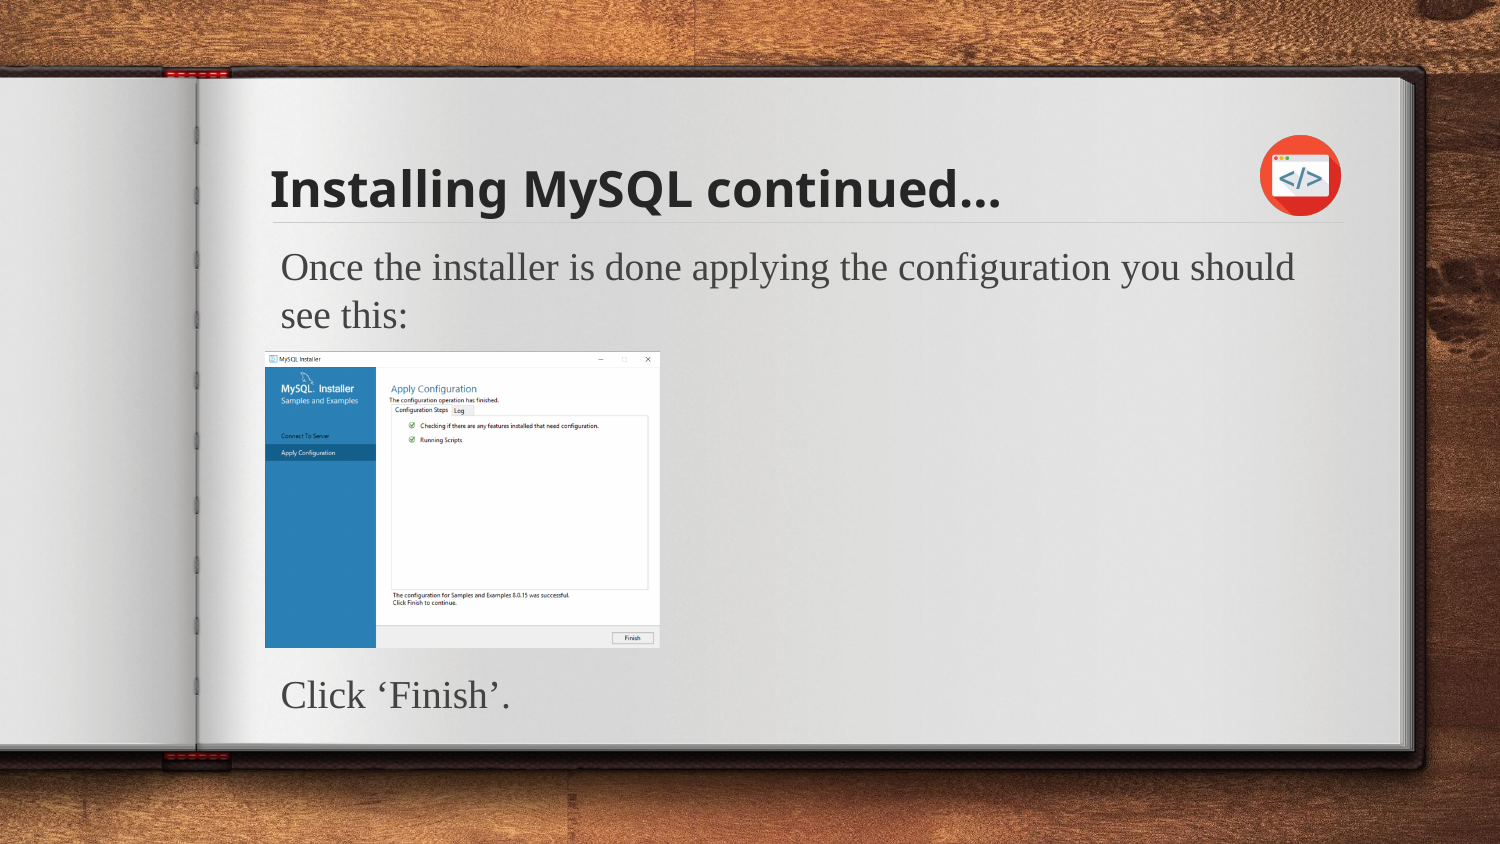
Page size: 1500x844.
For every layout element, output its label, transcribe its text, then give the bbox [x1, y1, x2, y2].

title Installing MySQL continued… [255, 117, 1341, 226]
picture [0, 0, 1500, 844]
list Once the installer is done applying the configuration you should see this: Click ‘Finish’. [255, 226, 1341, 726]
